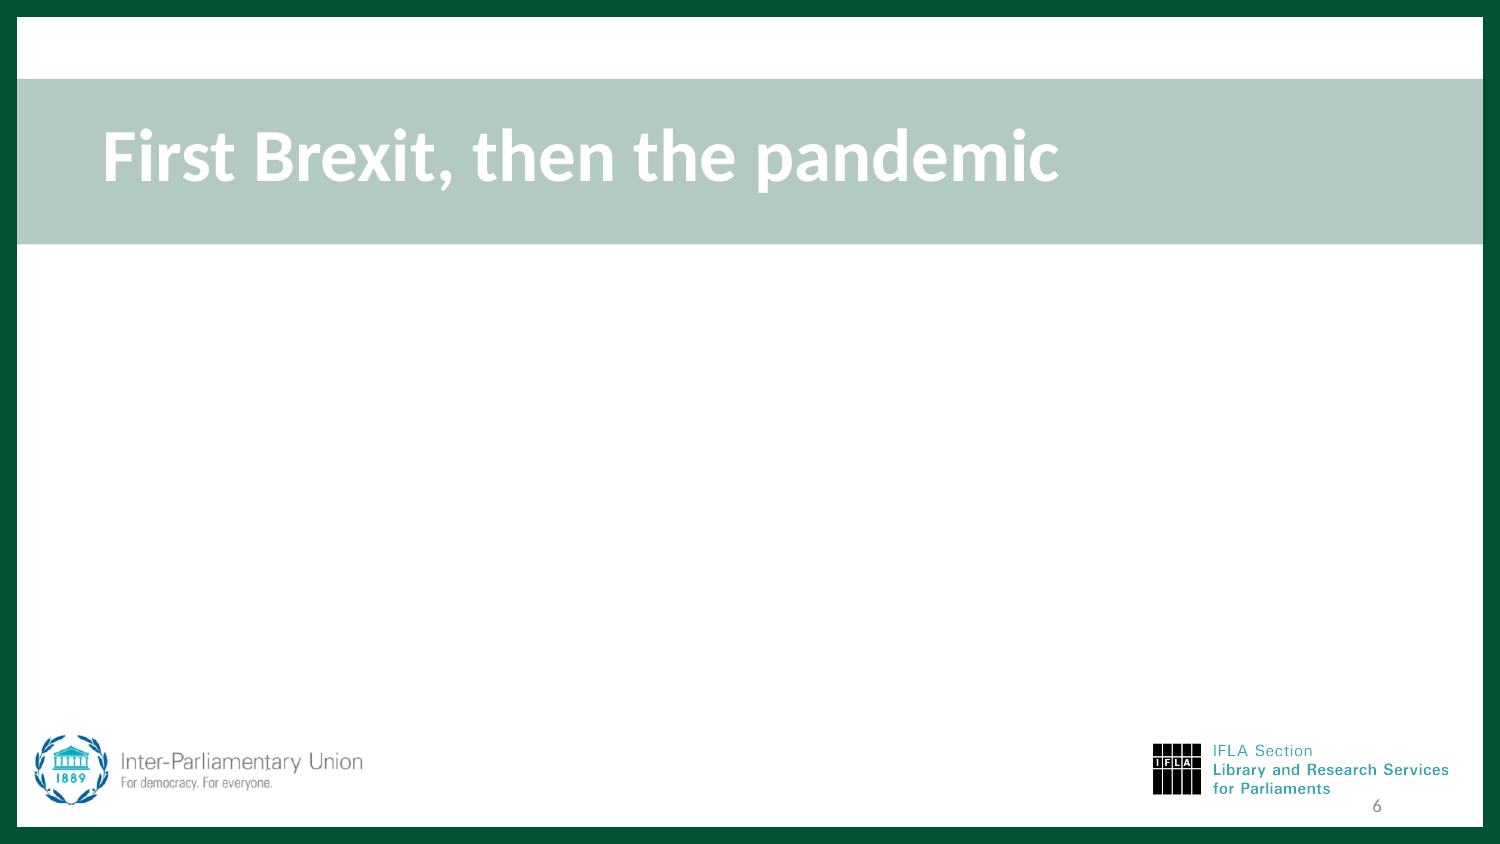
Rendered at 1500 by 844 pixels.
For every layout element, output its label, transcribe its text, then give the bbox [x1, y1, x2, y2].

text_box [0, 0, 1500, 844]
slide_number 6 [1059, 782, 1397, 827]
picture [1153, 742, 1455, 798]
picture [23, 721, 376, 819]
